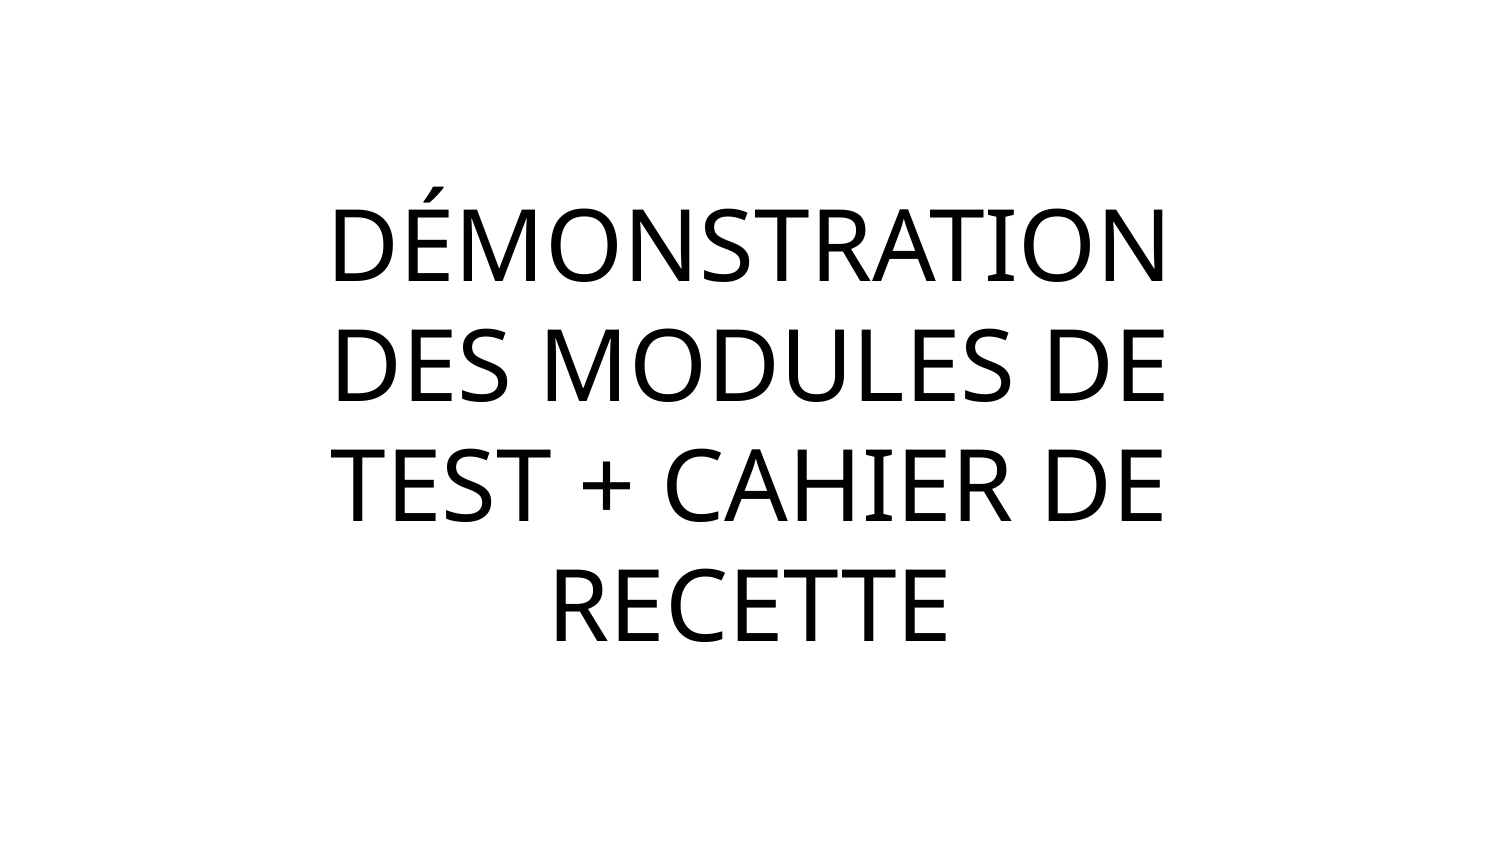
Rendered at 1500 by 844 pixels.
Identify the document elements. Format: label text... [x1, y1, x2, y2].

title Démonstration des modules de test + cahier de recette [227, 209, 1273, 635]
